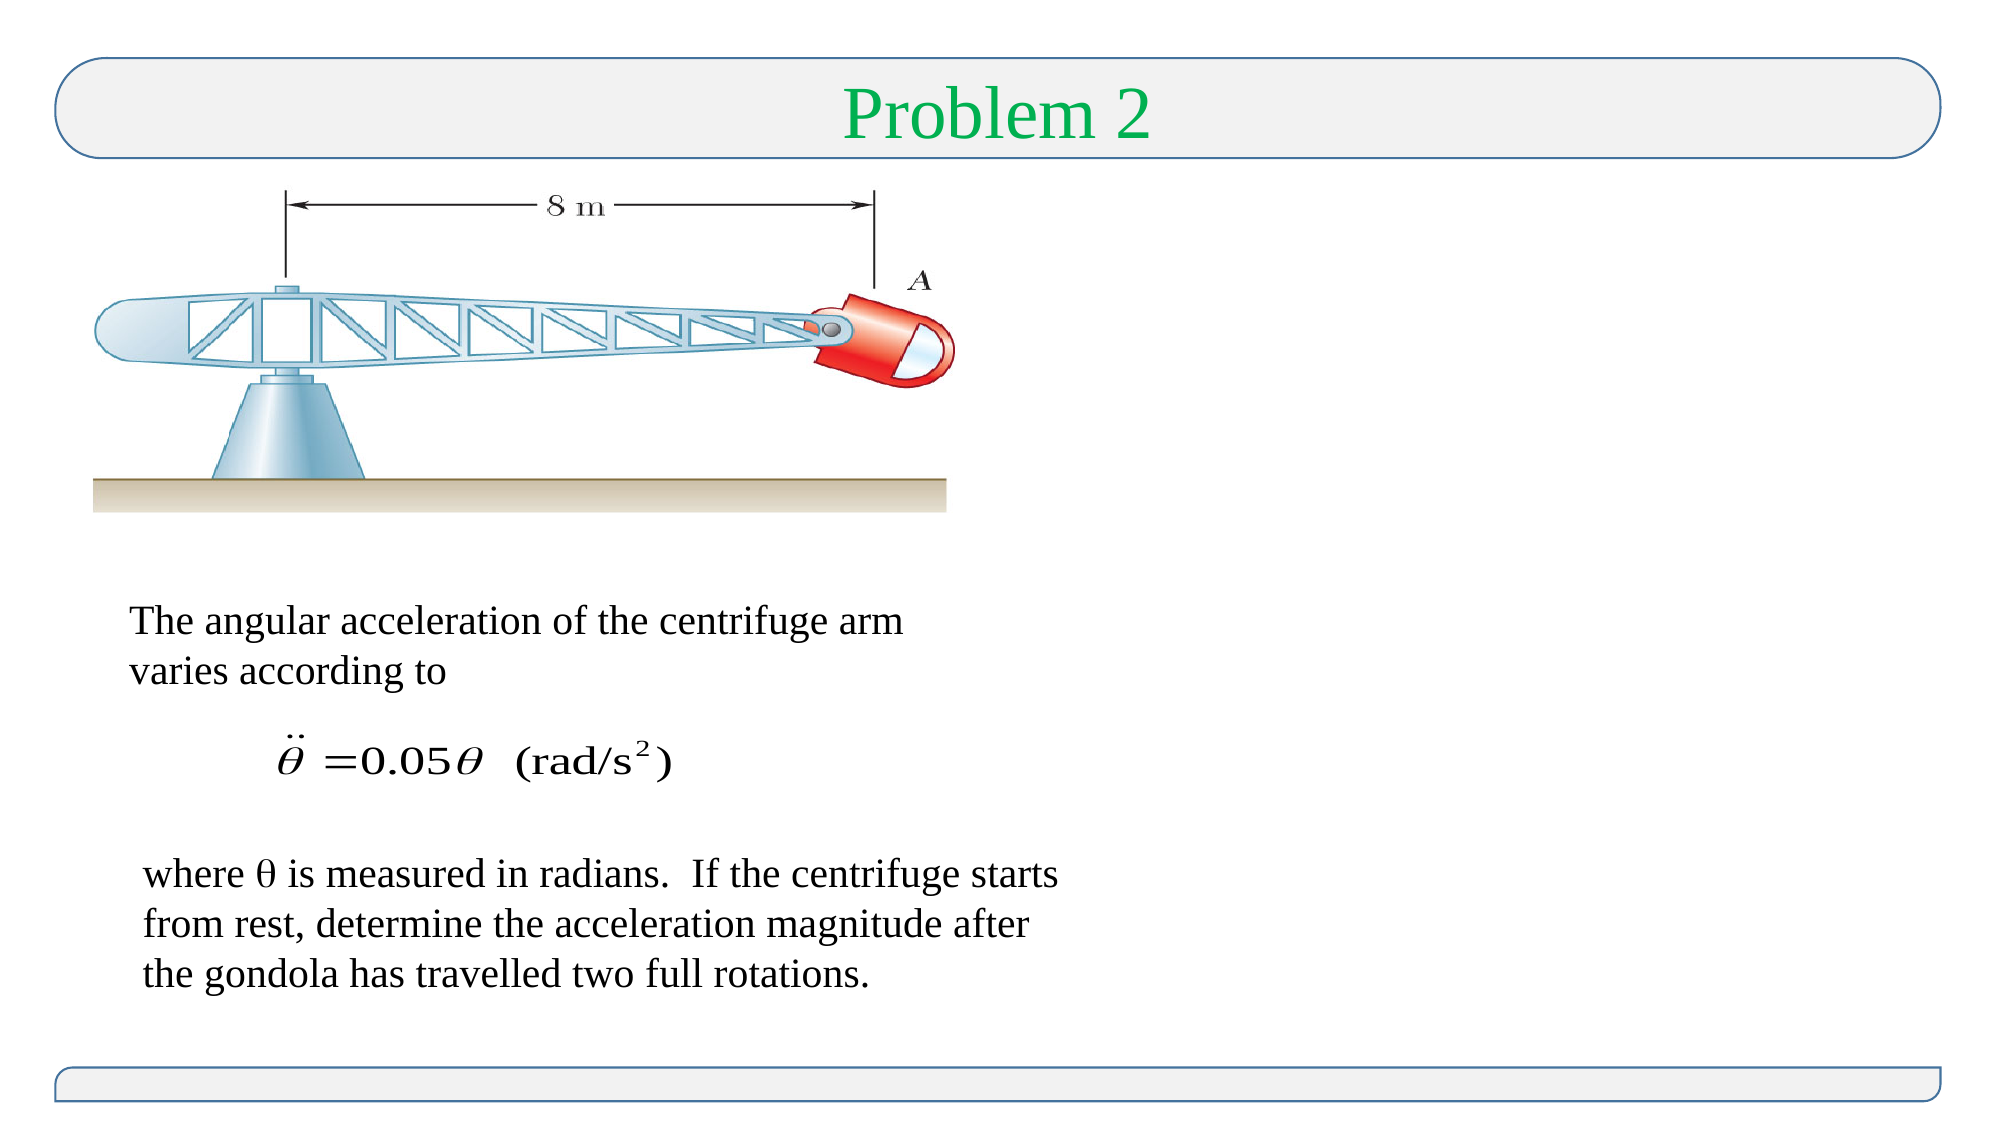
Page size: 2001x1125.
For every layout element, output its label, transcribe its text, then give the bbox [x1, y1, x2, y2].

picture [92, 184, 957, 513]
text_box where q is measured in radians. If the centrifuge starts from rest, determine the acceleration magnitude after the gondola has travelled two full rotations. [127, 837, 1082, 1003]
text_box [269, 731, 685, 792]
text_box [54, 1066, 1942, 1103]
text_box Problem 2 [54, 56, 1942, 160]
text_box The angular acceleration of the centrifuge arm varies according to [114, 585, 1008, 700]
